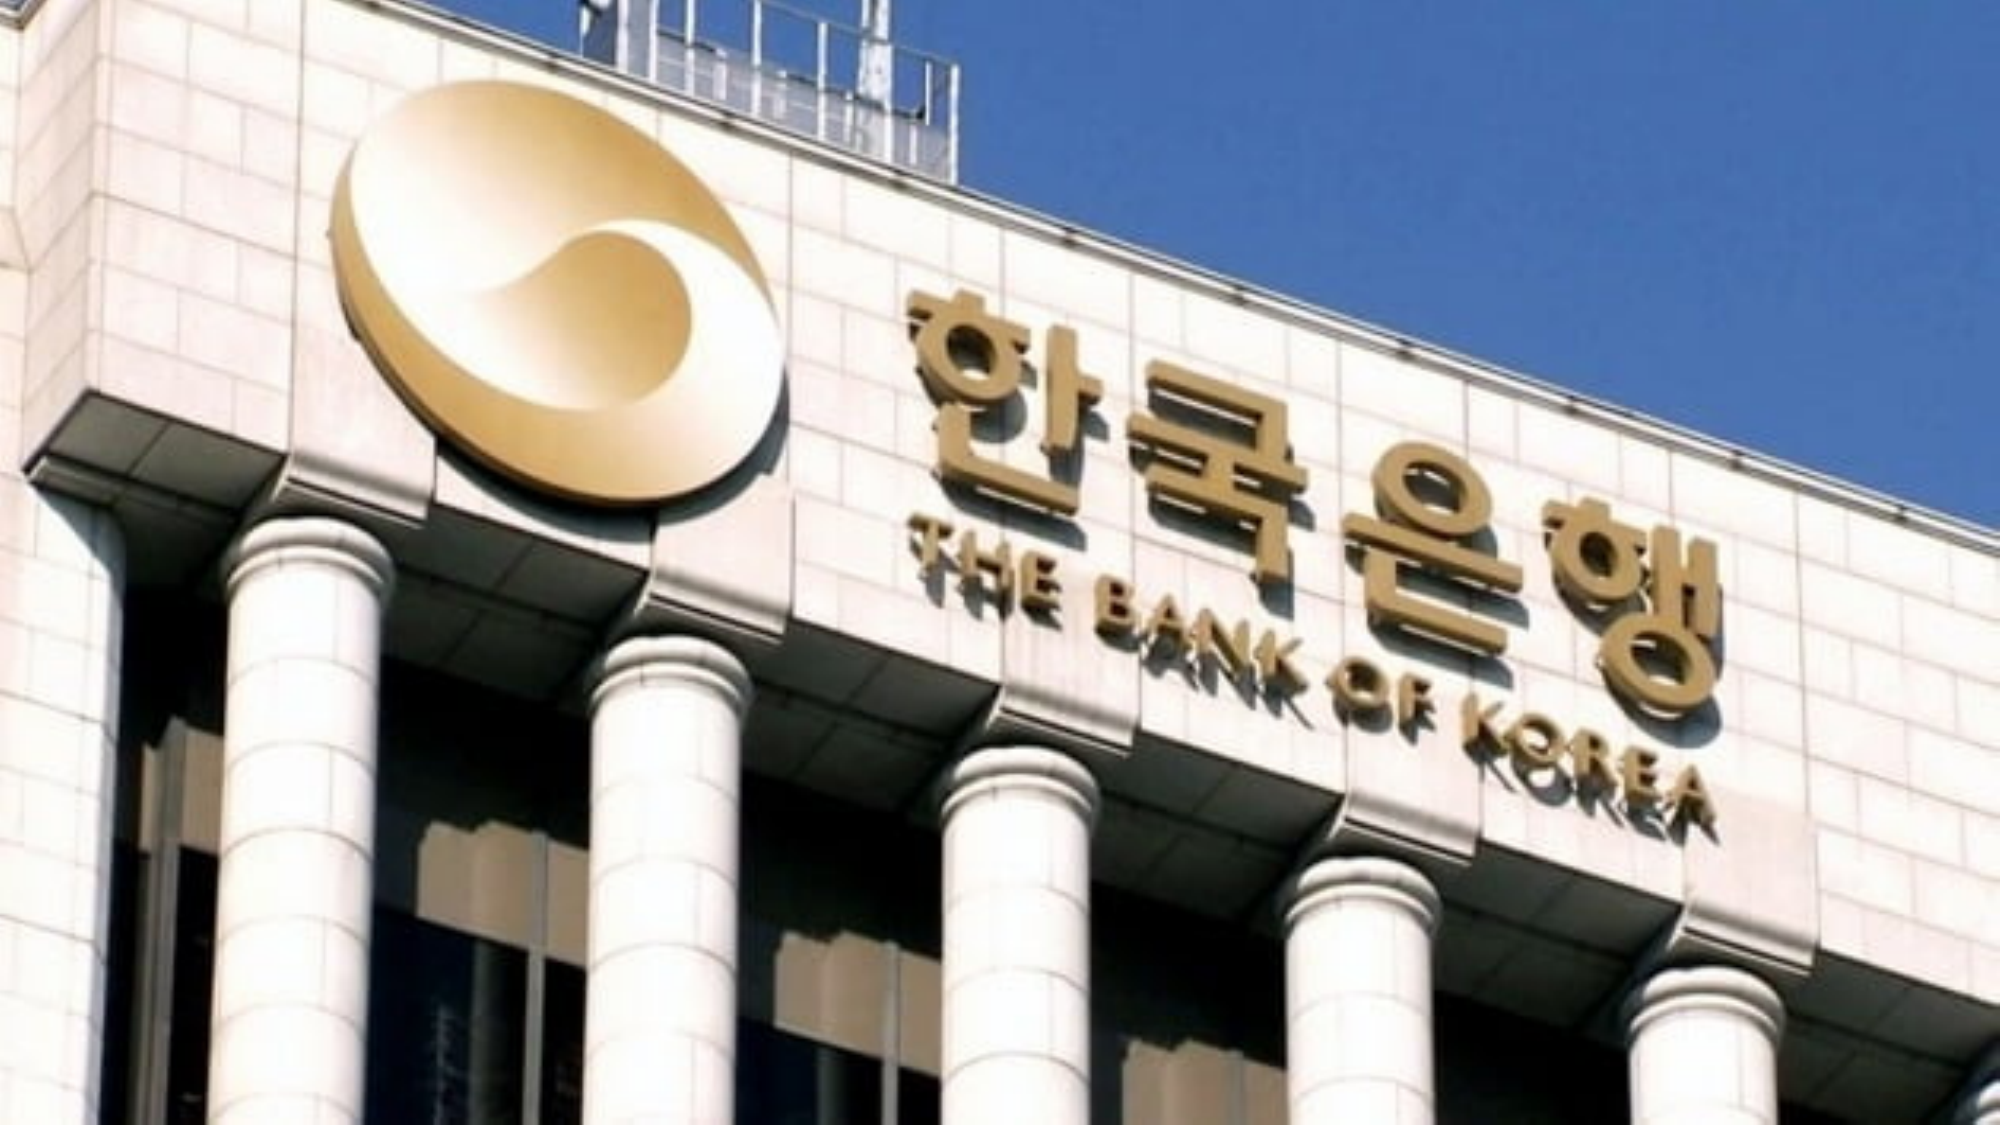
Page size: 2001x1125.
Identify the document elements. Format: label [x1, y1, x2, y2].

list [0, 0, 2000, 1125]
